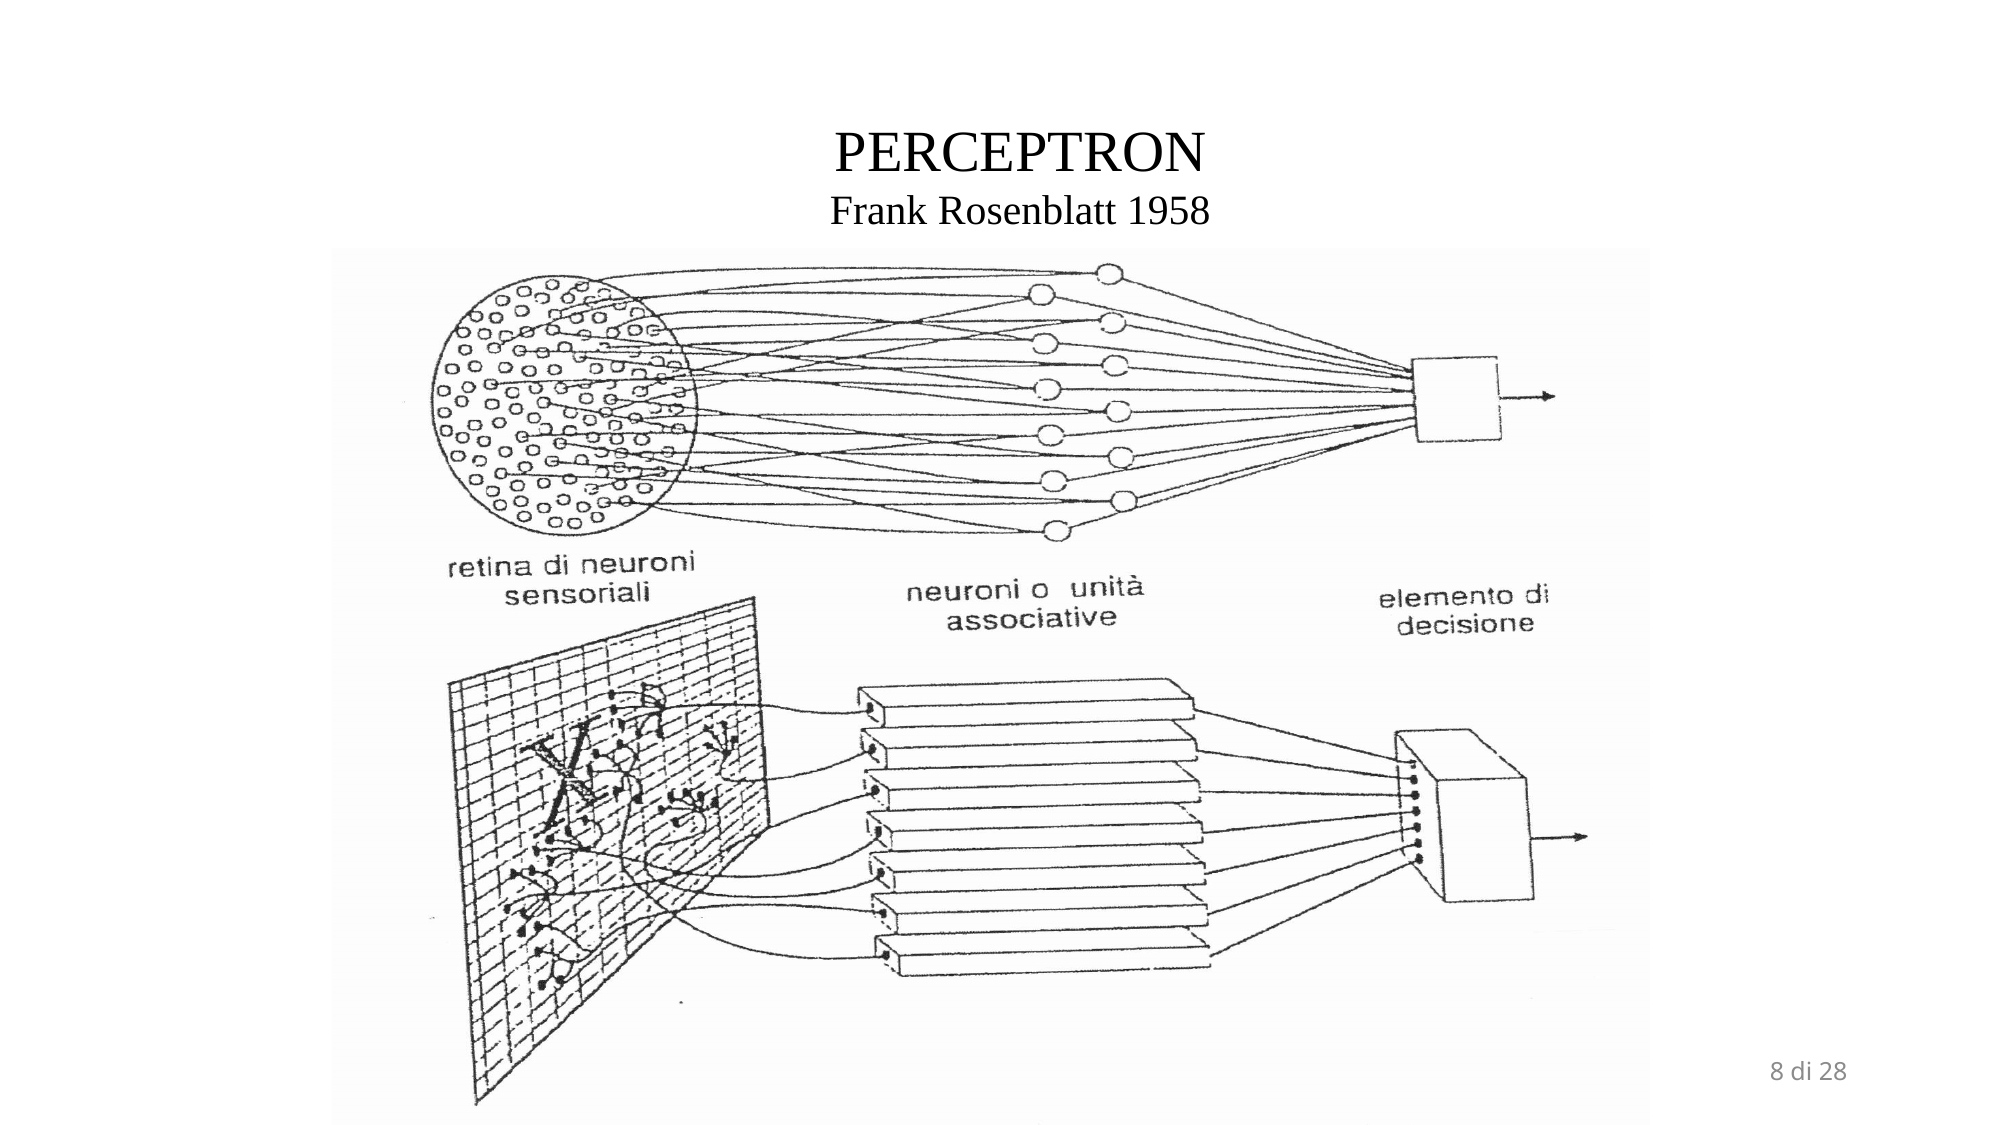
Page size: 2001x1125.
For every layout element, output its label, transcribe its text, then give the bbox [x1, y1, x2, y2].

slide_number 8 di 28 [1650, 1042, 1863, 1103]
text_box PERCEPTRON Frank Rosenblatt 1958 [814, 105, 1226, 241]
picture [331, 248, 1650, 1125]
